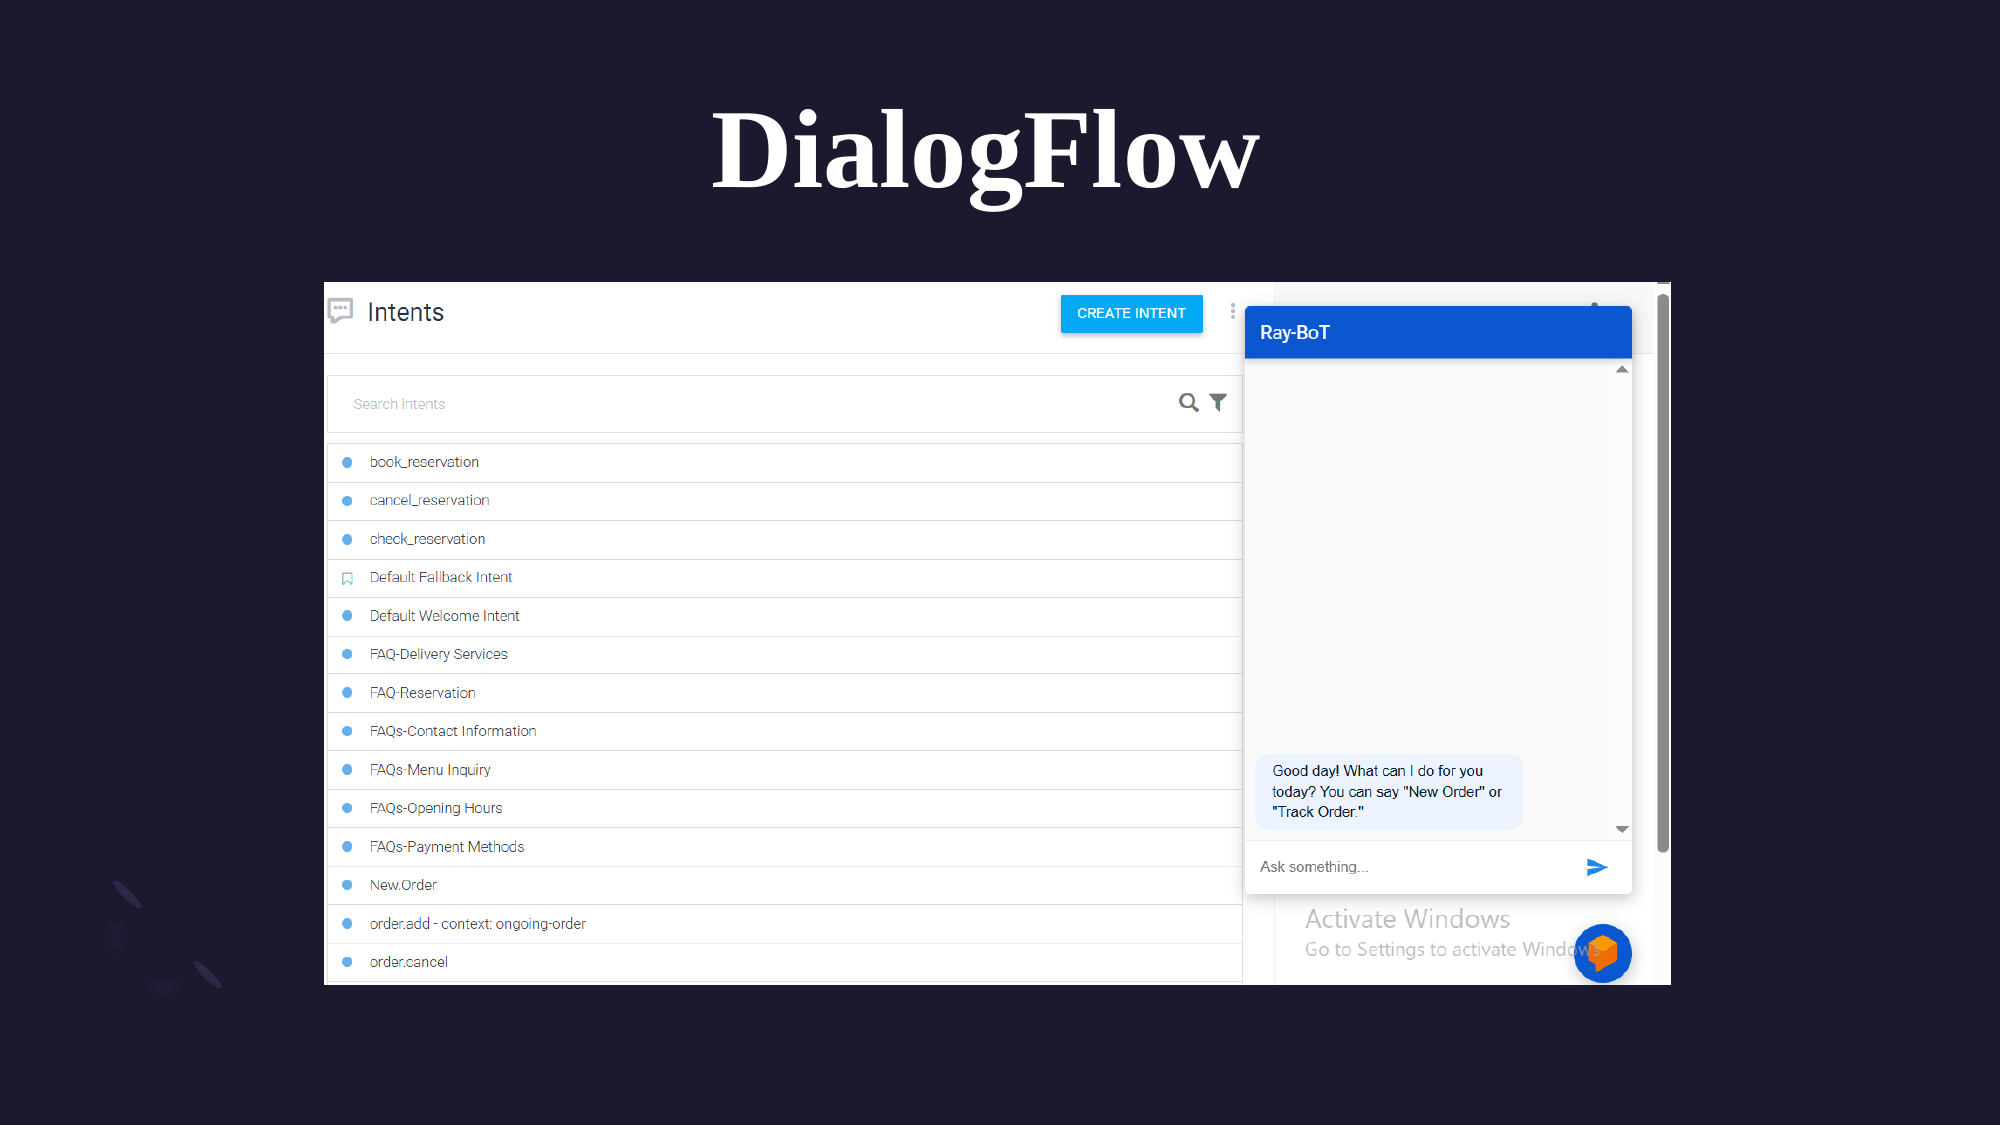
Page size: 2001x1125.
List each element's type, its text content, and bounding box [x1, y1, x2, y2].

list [324, 282, 1671, 986]
title DialogFlow [90, 90, 1910, 309]
